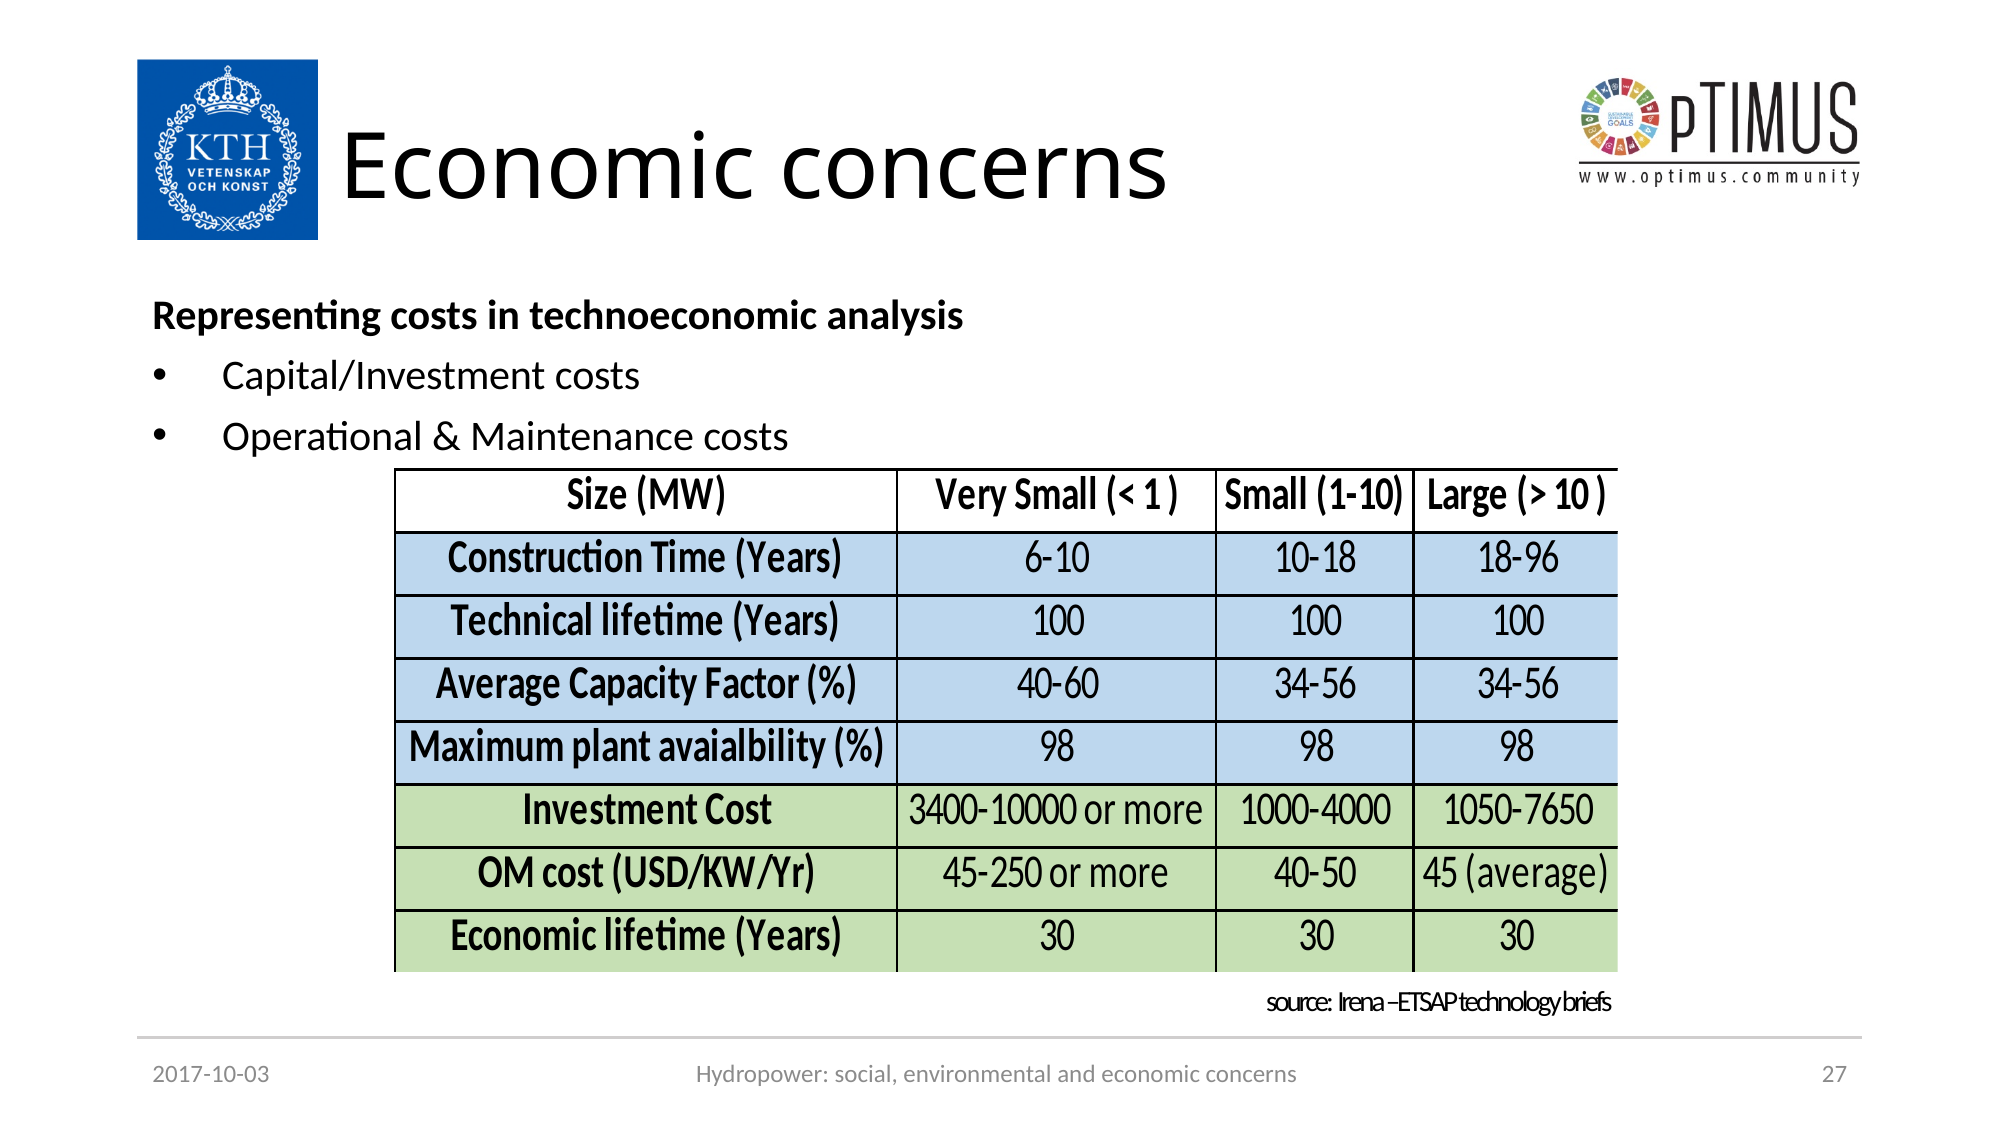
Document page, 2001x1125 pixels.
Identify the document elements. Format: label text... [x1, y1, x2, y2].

list Representing costs in technoeconomic analysis Capital/Investment costs Operational & Maintenance costs [137, 286, 1863, 469]
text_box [393, 468, 1621, 975]
picture [1558, 68, 1878, 194]
footer Hydropower: social, environmental and economic concerns [662, 1042, 1338, 1103]
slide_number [137, 1042, 588, 1103]
text_box source: Irena –ETSAP technology briefs [1176, 981, 1913, 1036]
picture [137, 59, 318, 240]
title Economic concerns [324, 59, 1863, 278]
slide_number 27 [1412, 1042, 1863, 1103]
